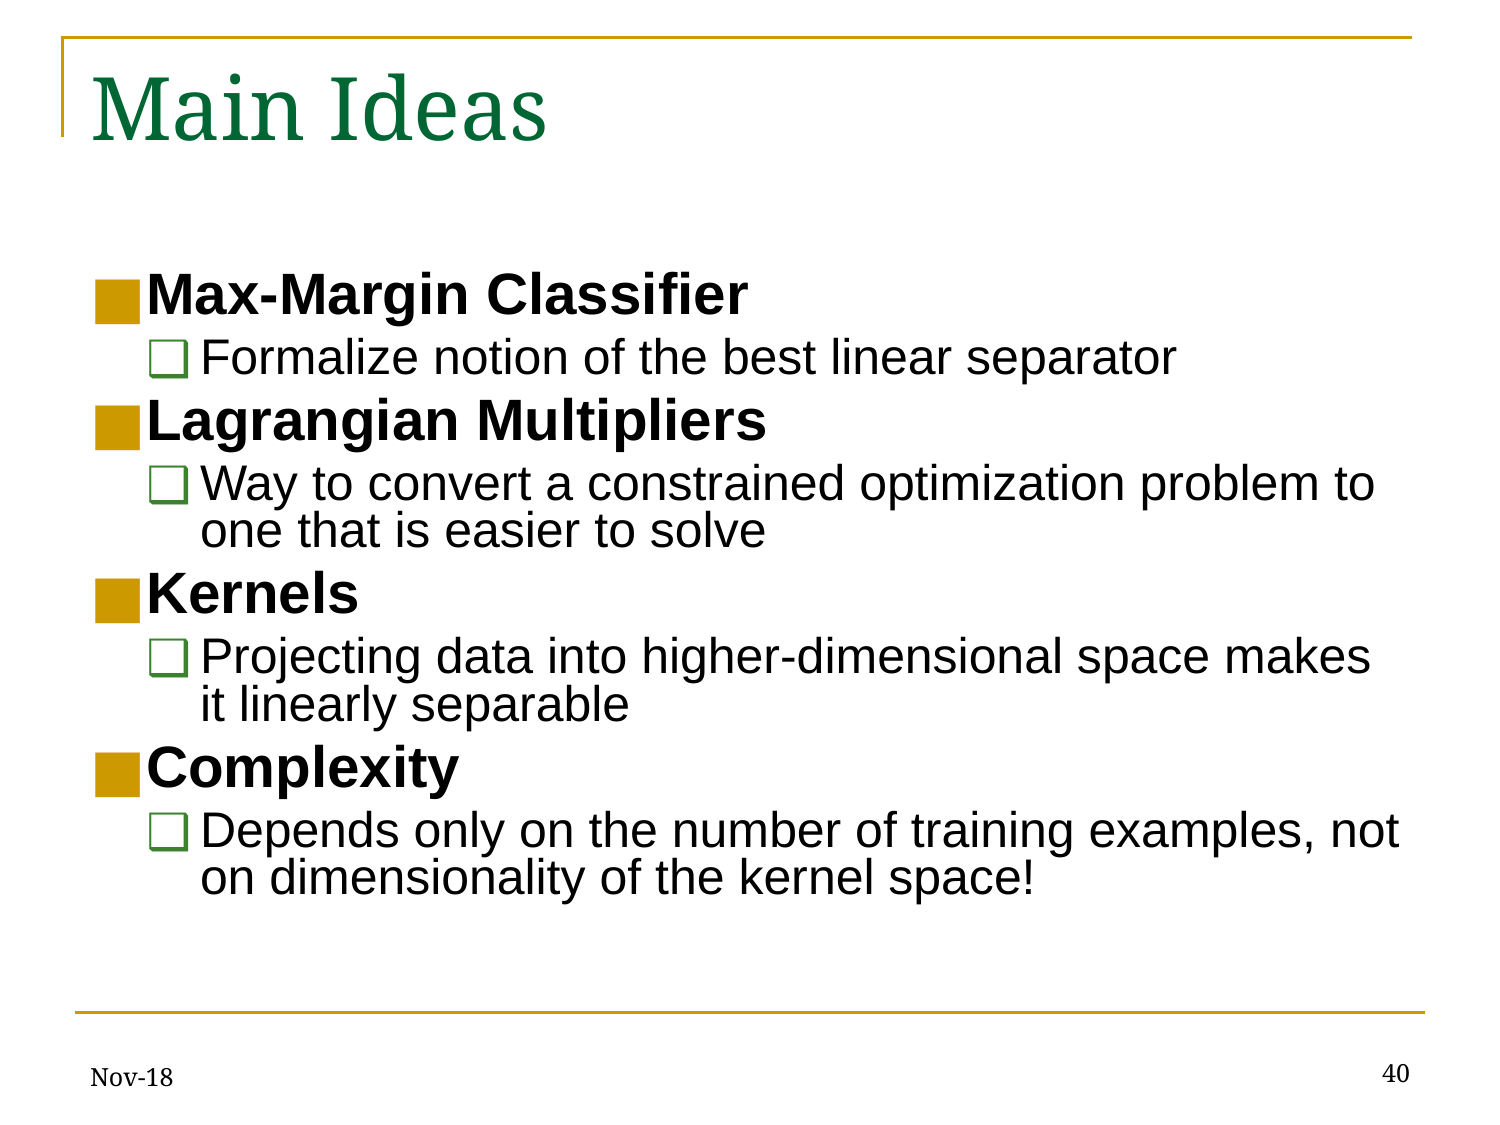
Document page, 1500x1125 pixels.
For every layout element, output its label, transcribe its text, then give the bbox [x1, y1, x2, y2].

slide_number Nov-18 [75, 1024, 425, 1100]
title Main Ideas [75, 45, 1425, 233]
list Max-Margin Classifier Formalize notion of the best linear separator Lagrangian Multipliers Way to convert a constrained optimization problem to one that is easier to solve Kernels Projecting data into higher-dimensional space makes it linearly separable Complexity Depends only on the number of training examples, not on dimensionality of the kernel space! [75, 262, 1425, 1006]
slide_number ‹#› [1074, 1024, 1425, 1100]
